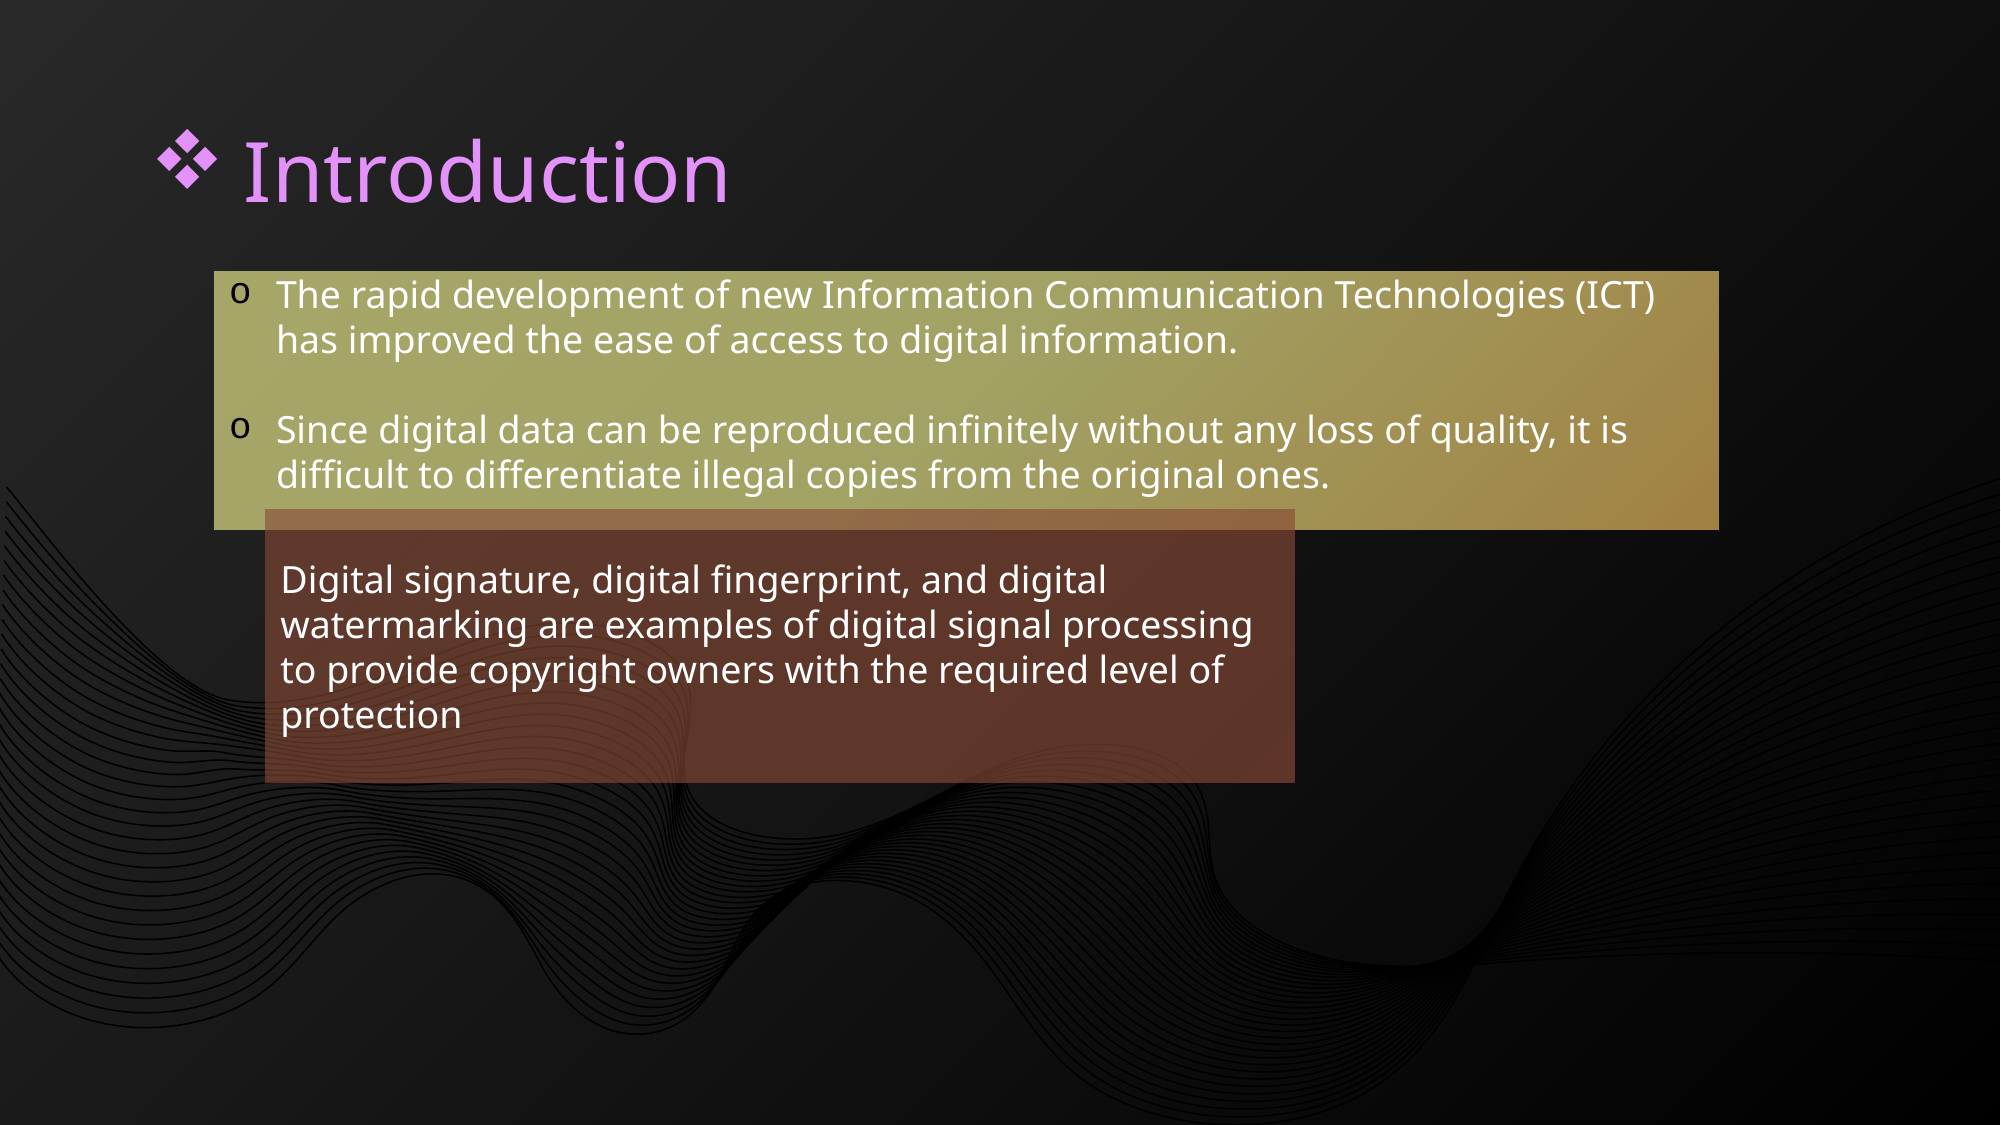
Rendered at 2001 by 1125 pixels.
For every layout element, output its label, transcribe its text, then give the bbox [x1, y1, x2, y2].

text_box The rapid development of new Information Communication Technologies (ICT) has improved the ease of access to digital information. Since digital data can be reproduced infinitely without any loss of quality, it is difficult to differentiate illegal copies from the original ones. [212, 269, 1720, 532]
text_box Introduction [125, 112, 758, 227]
text_box Digital signature, digital fingerprint, and digital watermarking are examples of digital signal processing to provide copyright owners with the required level of protection [264, 508, 1297, 784]
